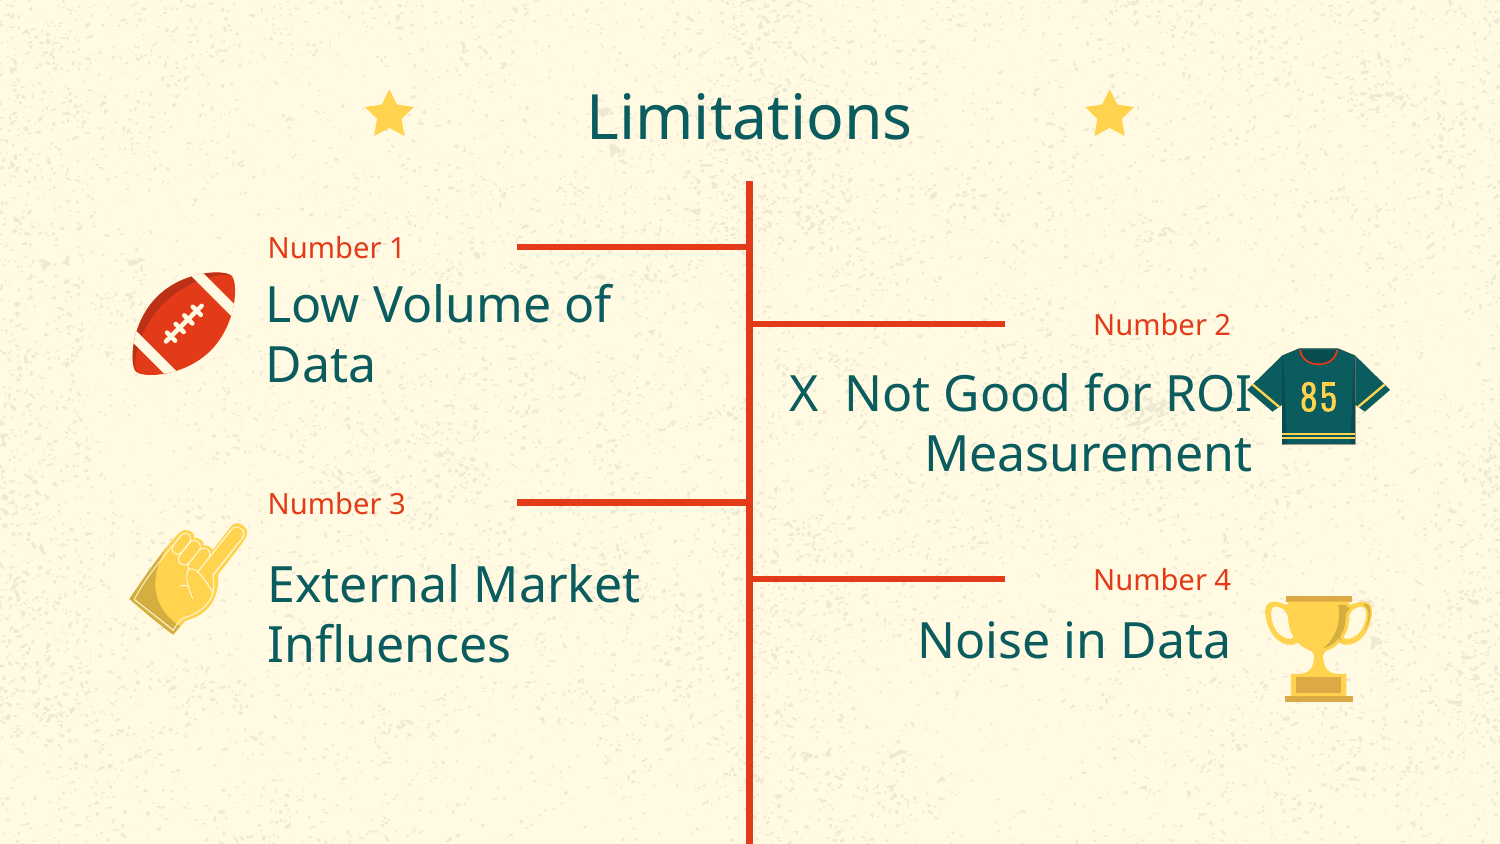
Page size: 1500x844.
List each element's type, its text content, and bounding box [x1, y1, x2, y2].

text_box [128, 522, 253, 635]
title X Not Good for ROI Measurement [735, 351, 745, 491]
title Low Volume of Data [259, 298, 685, 367]
title Number 3 [261, 482, 518, 523]
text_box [1262, 595, 1376, 703]
title External Market Influences [261, 548, 717, 677]
title X Not Good for ROI Measurement [754, 351, 1259, 491]
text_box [1246, 348, 1391, 445]
title Limitations [118, 67, 1382, 162]
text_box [128, 272, 239, 376]
title Number 4 [1005, 558, 1238, 600]
title Number 2 [1005, 303, 1238, 344]
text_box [364, 88, 1135, 137]
title Noise in Data [812, 603, 1238, 673]
title Number 1 [261, 227, 518, 268]
